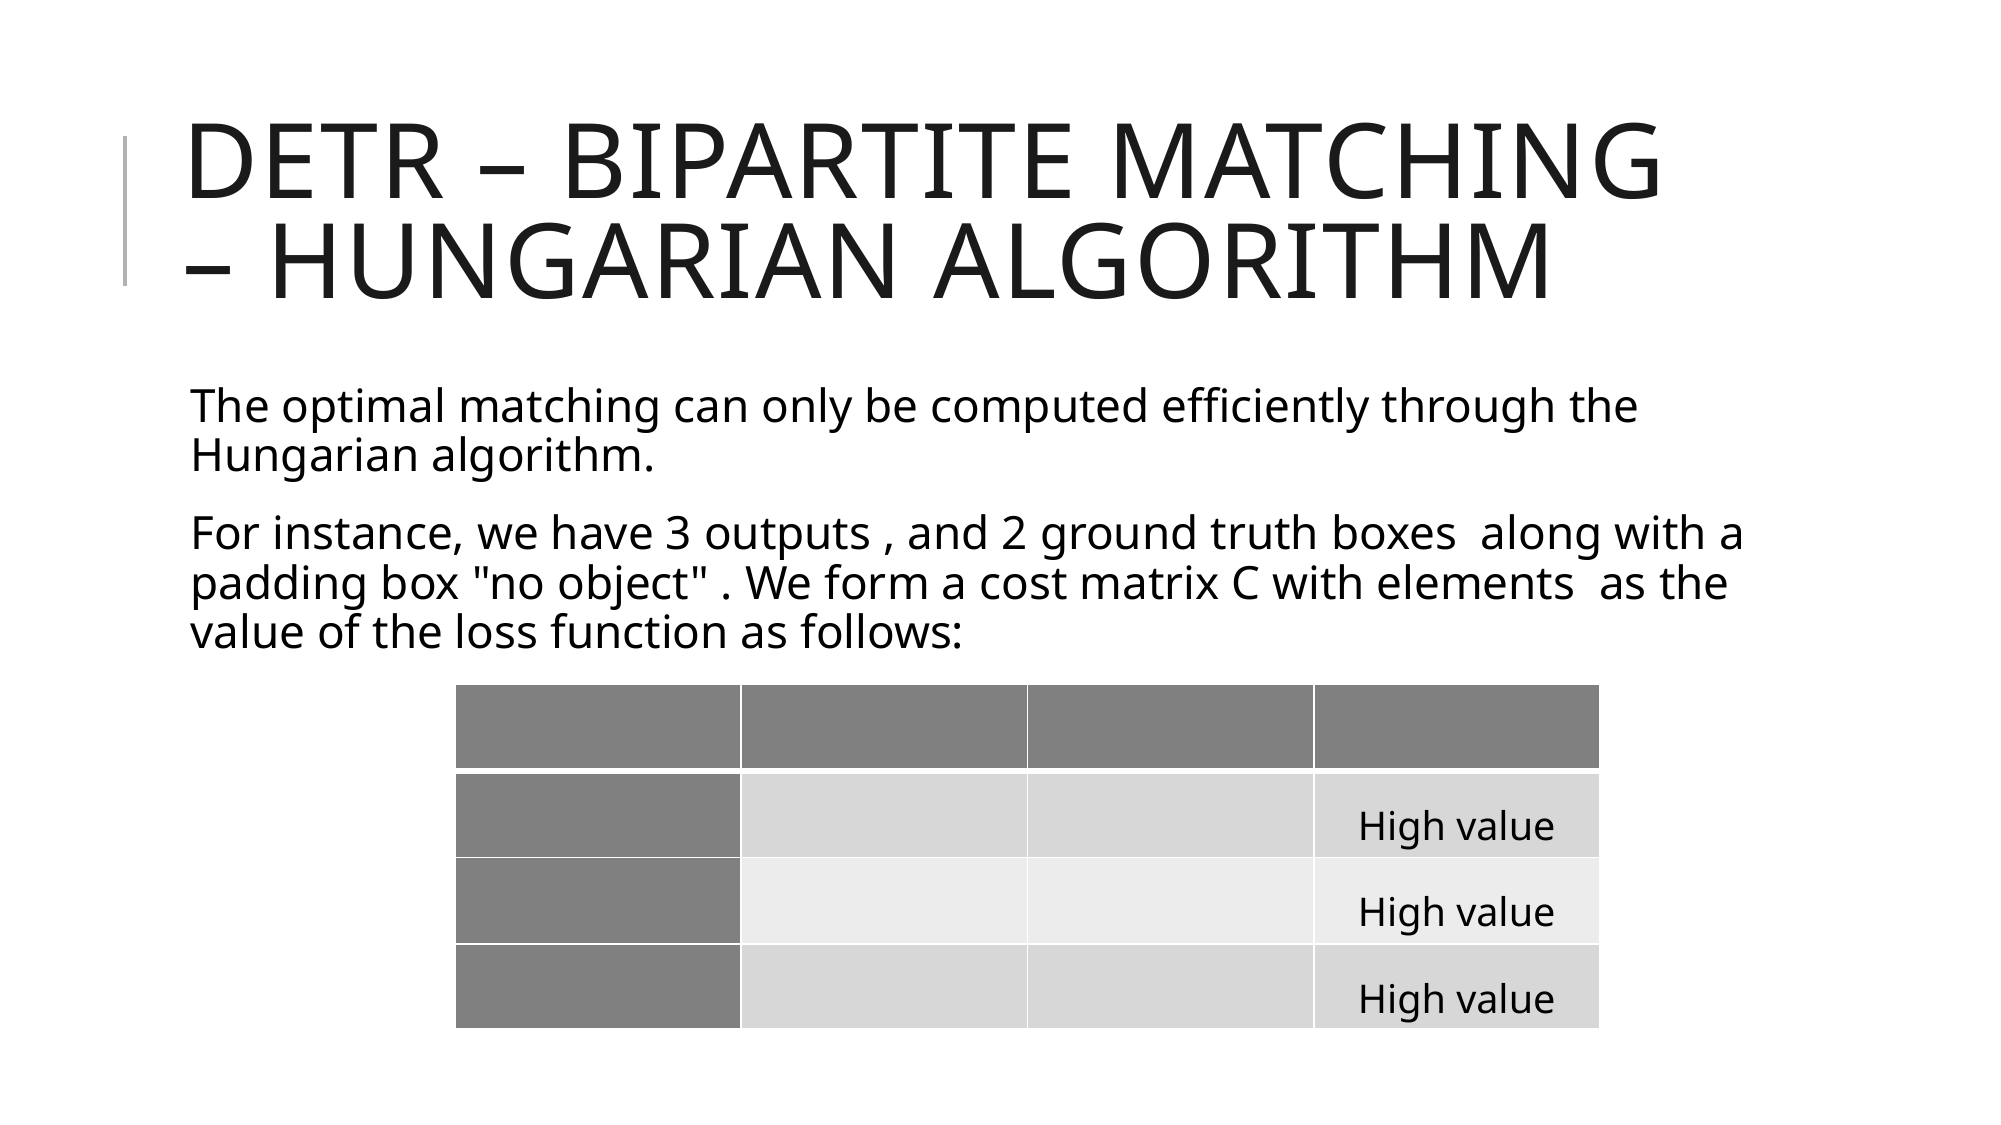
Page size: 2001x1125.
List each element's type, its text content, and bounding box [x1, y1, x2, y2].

title Detr – BIPARTITE MATCHING – hungarIAN ALGORITHM [168, 96, 1763, 342]
